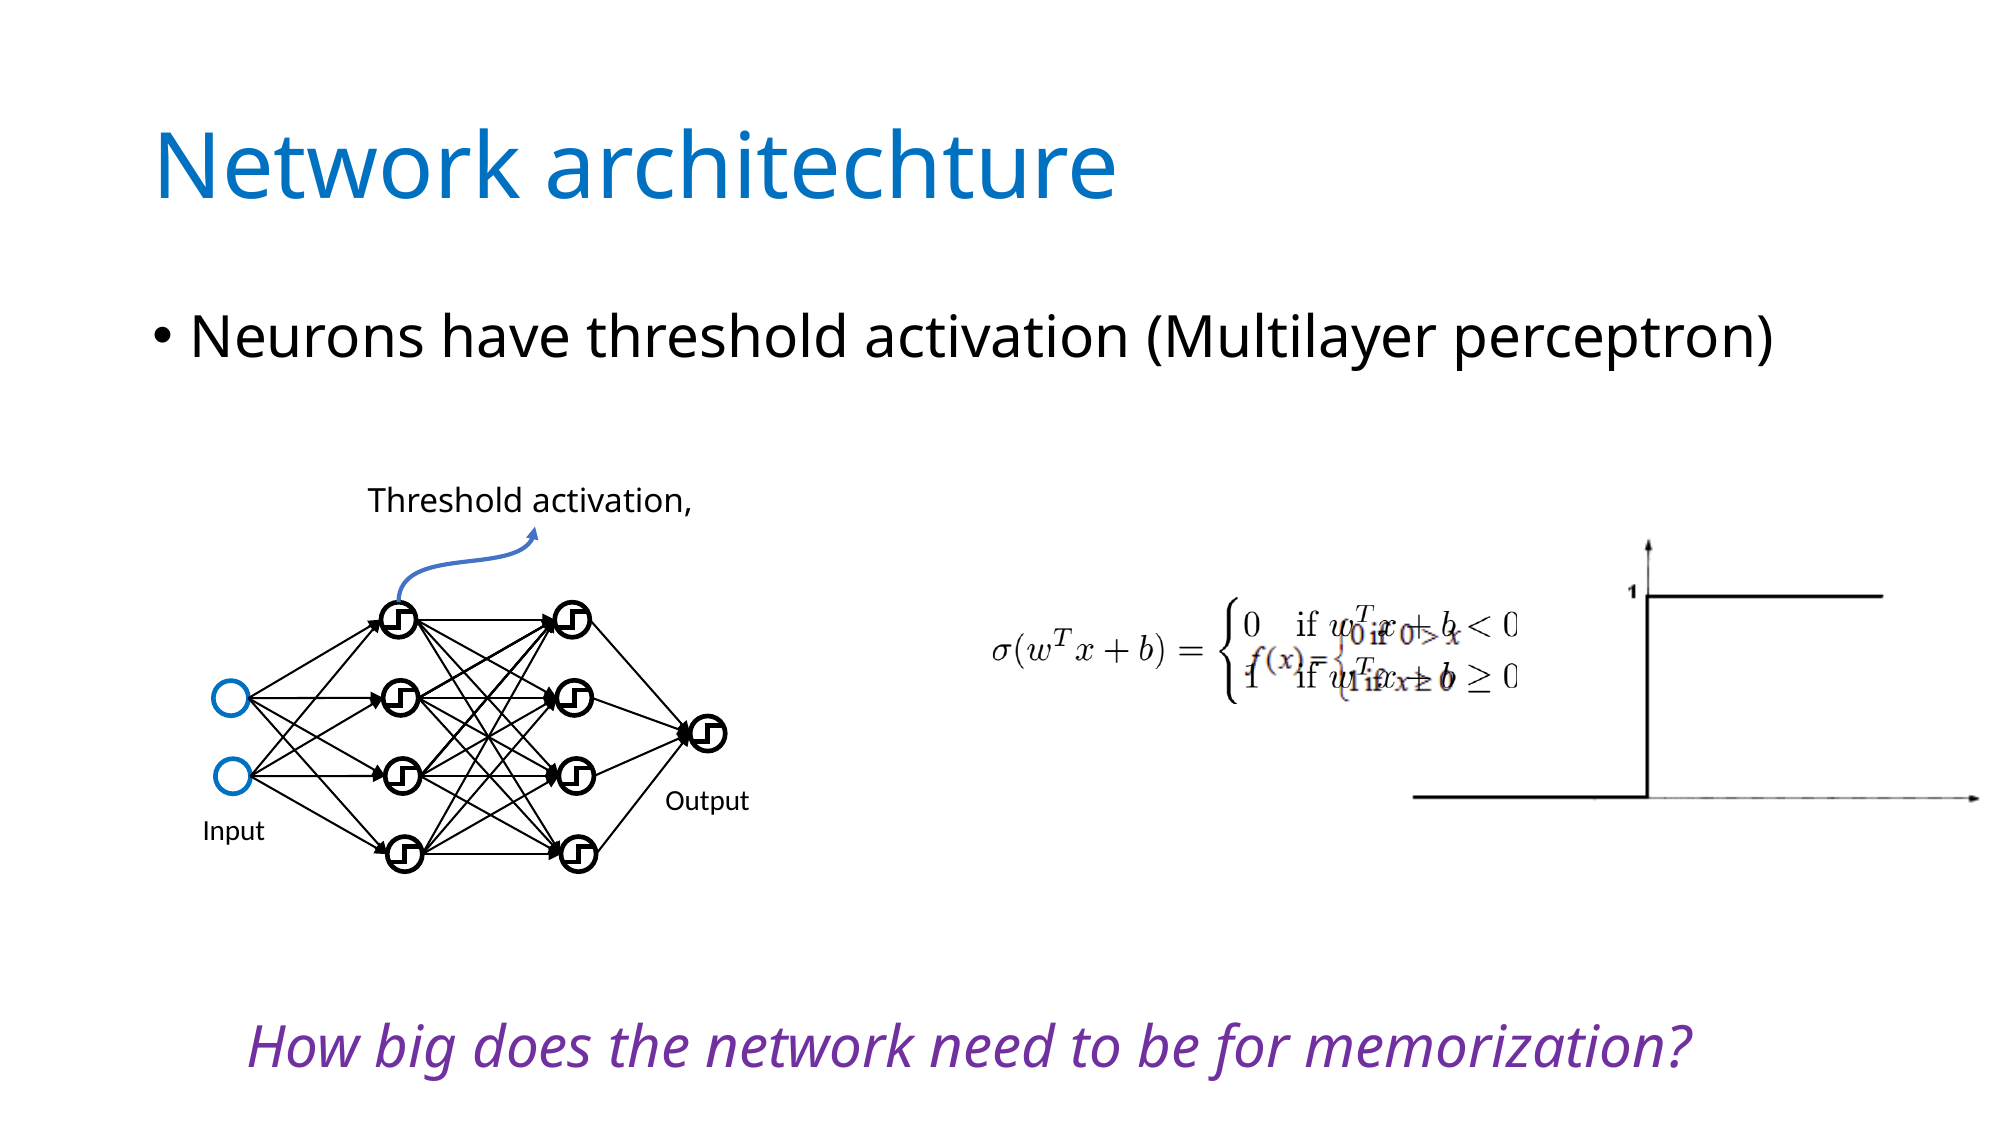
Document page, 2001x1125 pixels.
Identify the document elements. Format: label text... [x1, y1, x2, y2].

list Neurons have threshold activation (Multilayer perceptron) [137, 299, 1863, 1014]
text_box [429, 496, 505, 634]
text_box How big does the network need to be for memorization? [231, 1002, 1707, 1087]
picture [992, 523, 1987, 825]
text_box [186, 602, 766, 872]
title Network architechture [137, 59, 1863, 278]
